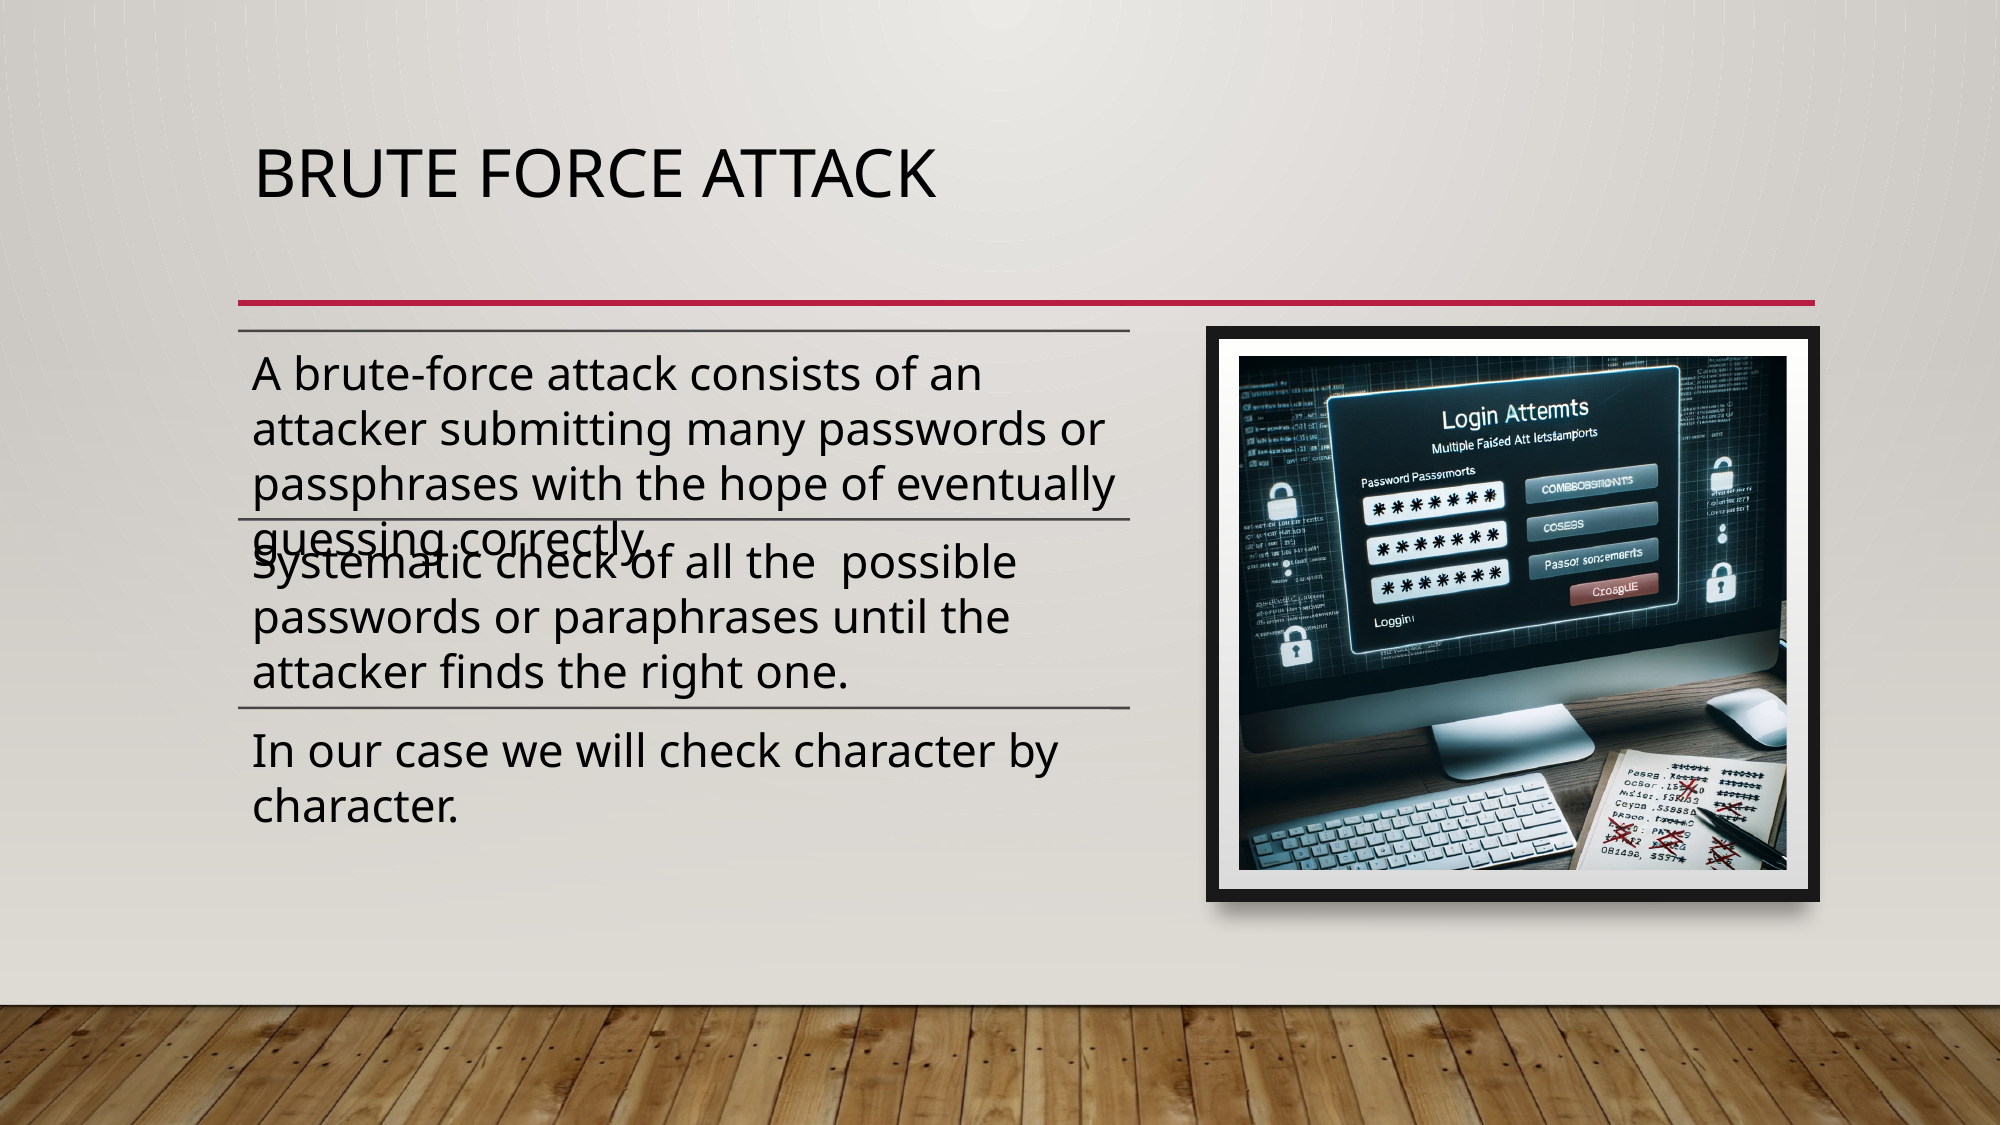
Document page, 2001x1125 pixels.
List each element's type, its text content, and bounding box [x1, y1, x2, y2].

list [237, 330, 1130, 897]
picture [0, 1005, 2000, 1125]
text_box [1212, 329, 1815, 897]
picture [1238, 356, 1787, 870]
title Brute Force Attack [238, 131, 1814, 305]
